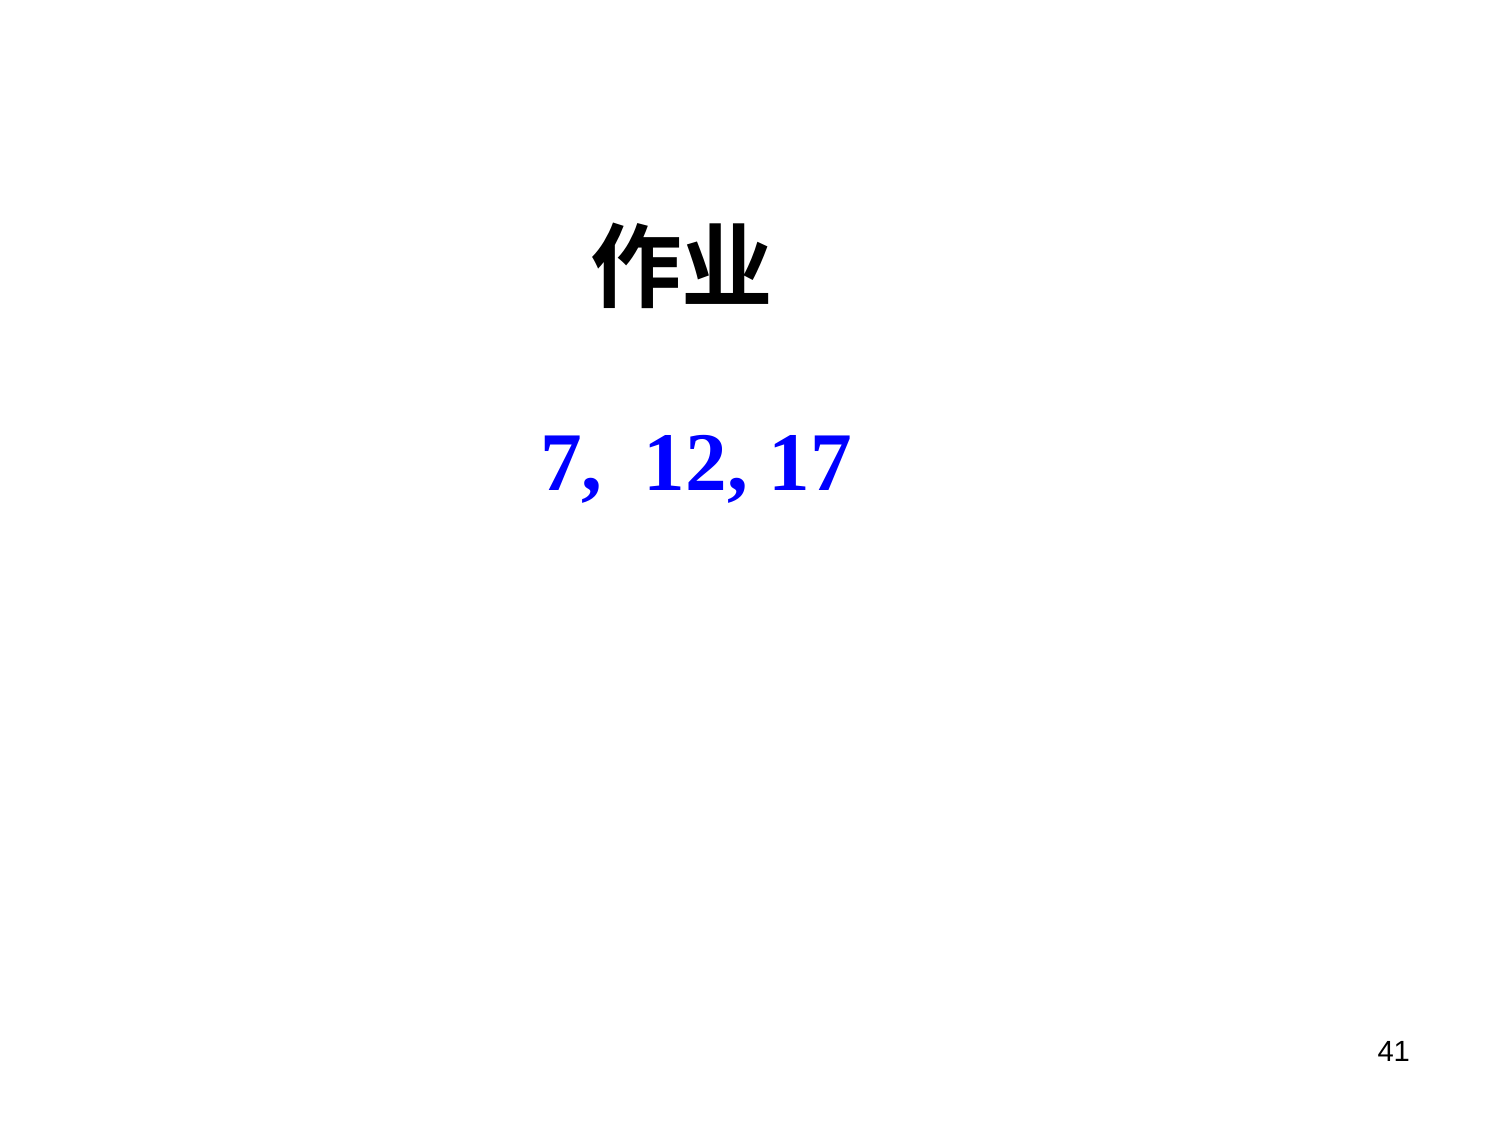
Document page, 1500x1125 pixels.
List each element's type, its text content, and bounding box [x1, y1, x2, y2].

list 7, 12, 17 [524, 399, 976, 563]
title 作业 [401, 199, 963, 329]
slide_number 41 [1074, 1024, 1426, 1103]
